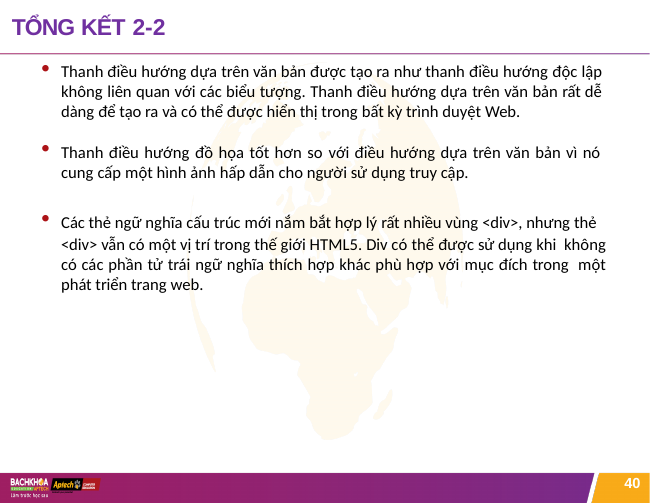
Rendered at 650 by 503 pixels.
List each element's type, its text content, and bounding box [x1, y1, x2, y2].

picture [0, 0, 650, 503]
text_box Thanh điều hướng dựa trên văn bản được tạo ra như thanh điều hướng độc lập không liên quan với các biểu tượng. Thanh điều hướng dựa trên văn bản rất dễ dàng để tạo ra và có thể được hiển thị trong bất kỳ trình duyệt Web. Thanh điều hướng đồ họa tốt hơn so với điều hướng dựa trên văn bản vì nó cung cấp một hình ảnh hấp dẫn cho người sử dụng truy cập. Các thẻ ngữ nghĩa cấu trúc mới nắm bắt hợp lý rất nhiều vùng <div>, nhưng thẻ <div> vẫn có một vị trí trong thế giới HTML5. Div có thể được sử dụng khi không có các phần tử trái ngữ nghĩa thích hợp khác phù hợp với mục đích trong một phát triển trang web. [40, 60, 607, 295]
text_box [0, 0, 10, 61]
slide_number 40 [617, 340, 646, 503]
title TỔNG KẾT 2-2 [10, 0, 192, 68]
text_box [192, 0, 584, 60]
